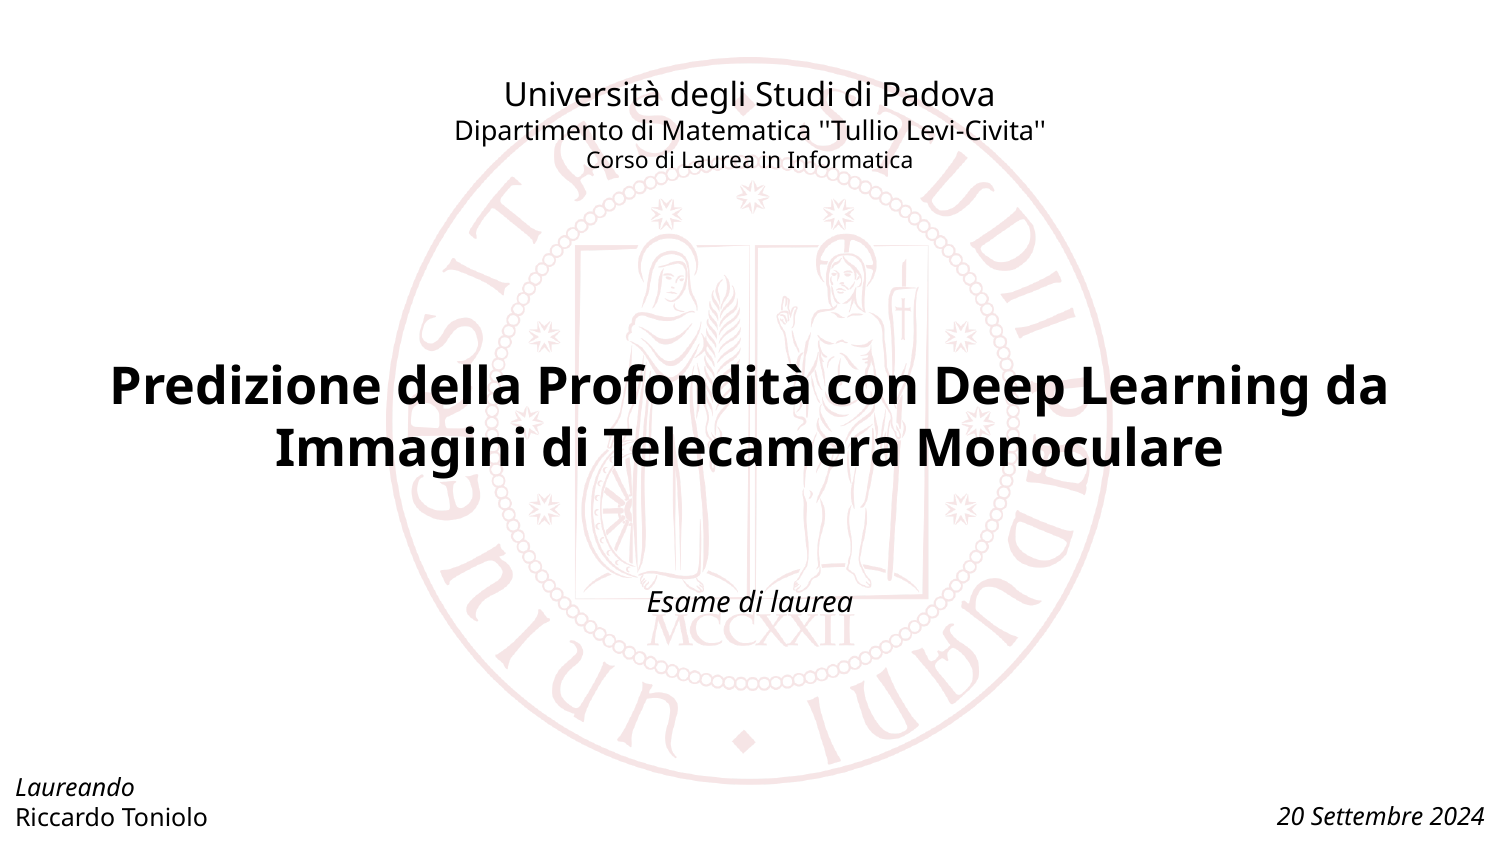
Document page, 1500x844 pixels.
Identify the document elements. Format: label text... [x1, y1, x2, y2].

text_box Predizione della Profondità con Deep Learning da Immagini di Telecamera Monoculare [1118, 337, 1406, 507]
text_box Laureando Riccardo Toniolo [0, 756, 252, 844]
text_box 20 Settembre 2024 [1169, 785, 1500, 844]
picture [385, 57, 1115, 786]
text_box Predizione della Profondità con Deep Learning da Immagini di Telecamera Monoculare [94, 337, 380, 507]
